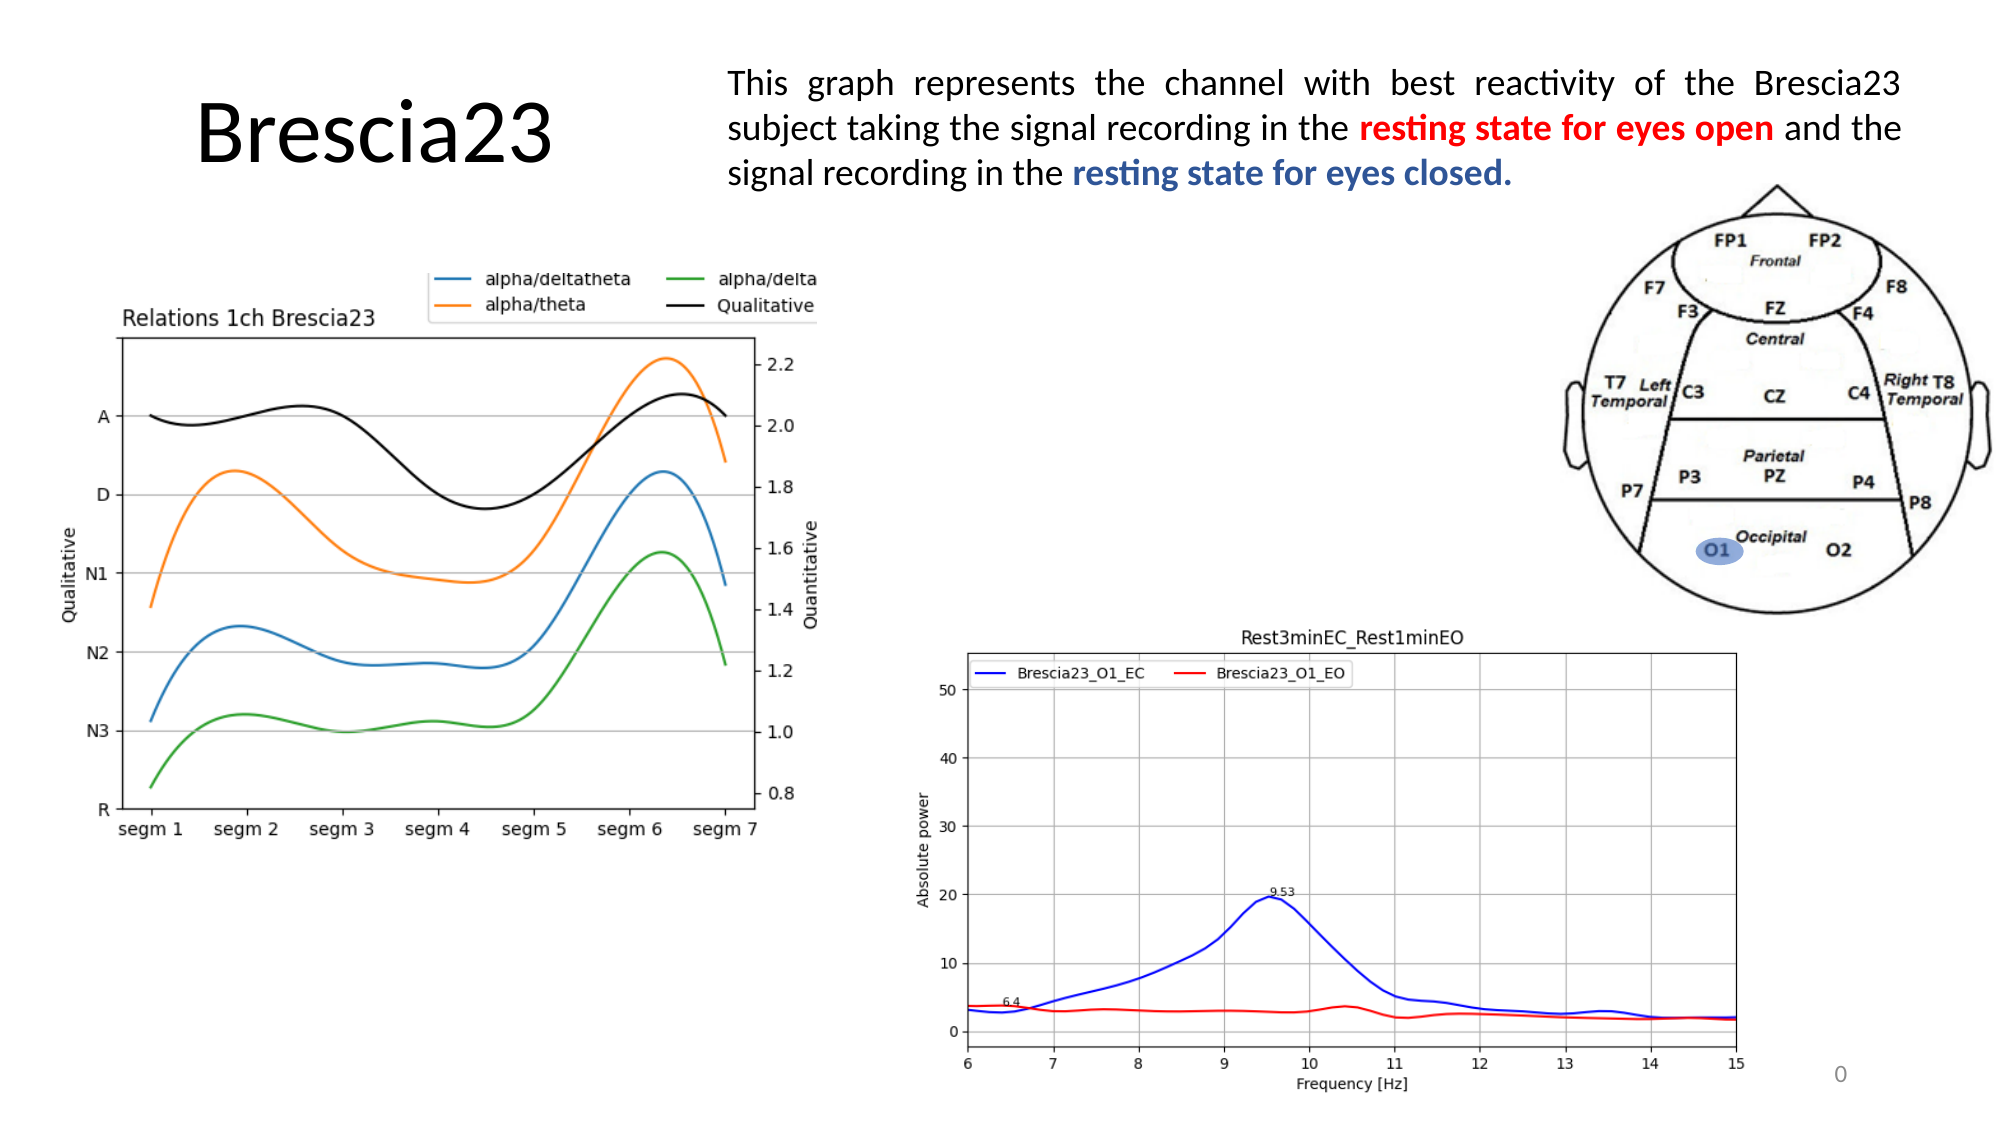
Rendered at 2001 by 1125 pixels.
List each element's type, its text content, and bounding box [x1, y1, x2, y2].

text_box Brescia23 [180, 63, 571, 189]
slide_number 30 [1835, 1042, 1863, 1103]
text_box This graph represents the channel with best reactivity of the Brescia23 subject taking the signal recording in the resting state for eyes open and the signal recording in the resting state for eyes closed. [712, 51, 1917, 201]
picture [844, 183, 2000, 1103]
picture [55, 273, 817, 844]
